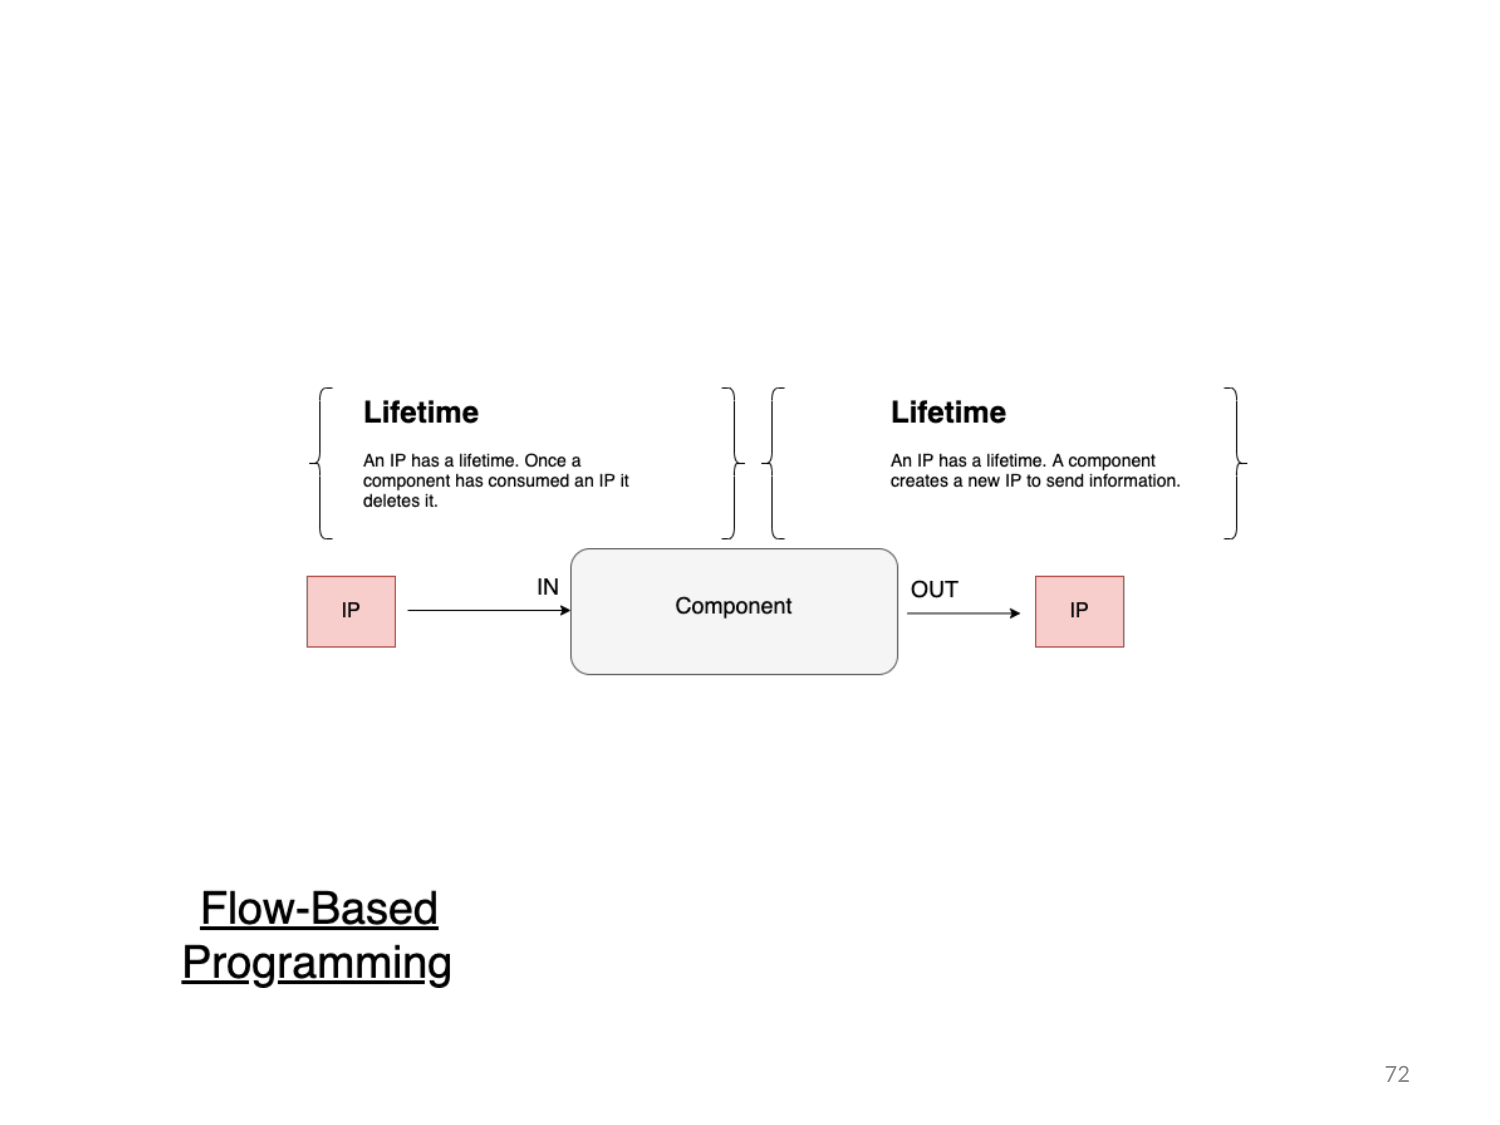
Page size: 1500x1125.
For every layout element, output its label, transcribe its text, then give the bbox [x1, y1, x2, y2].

picture [131, 375, 1251, 989]
slide_number 72 [1074, 1042, 1425, 1103]
